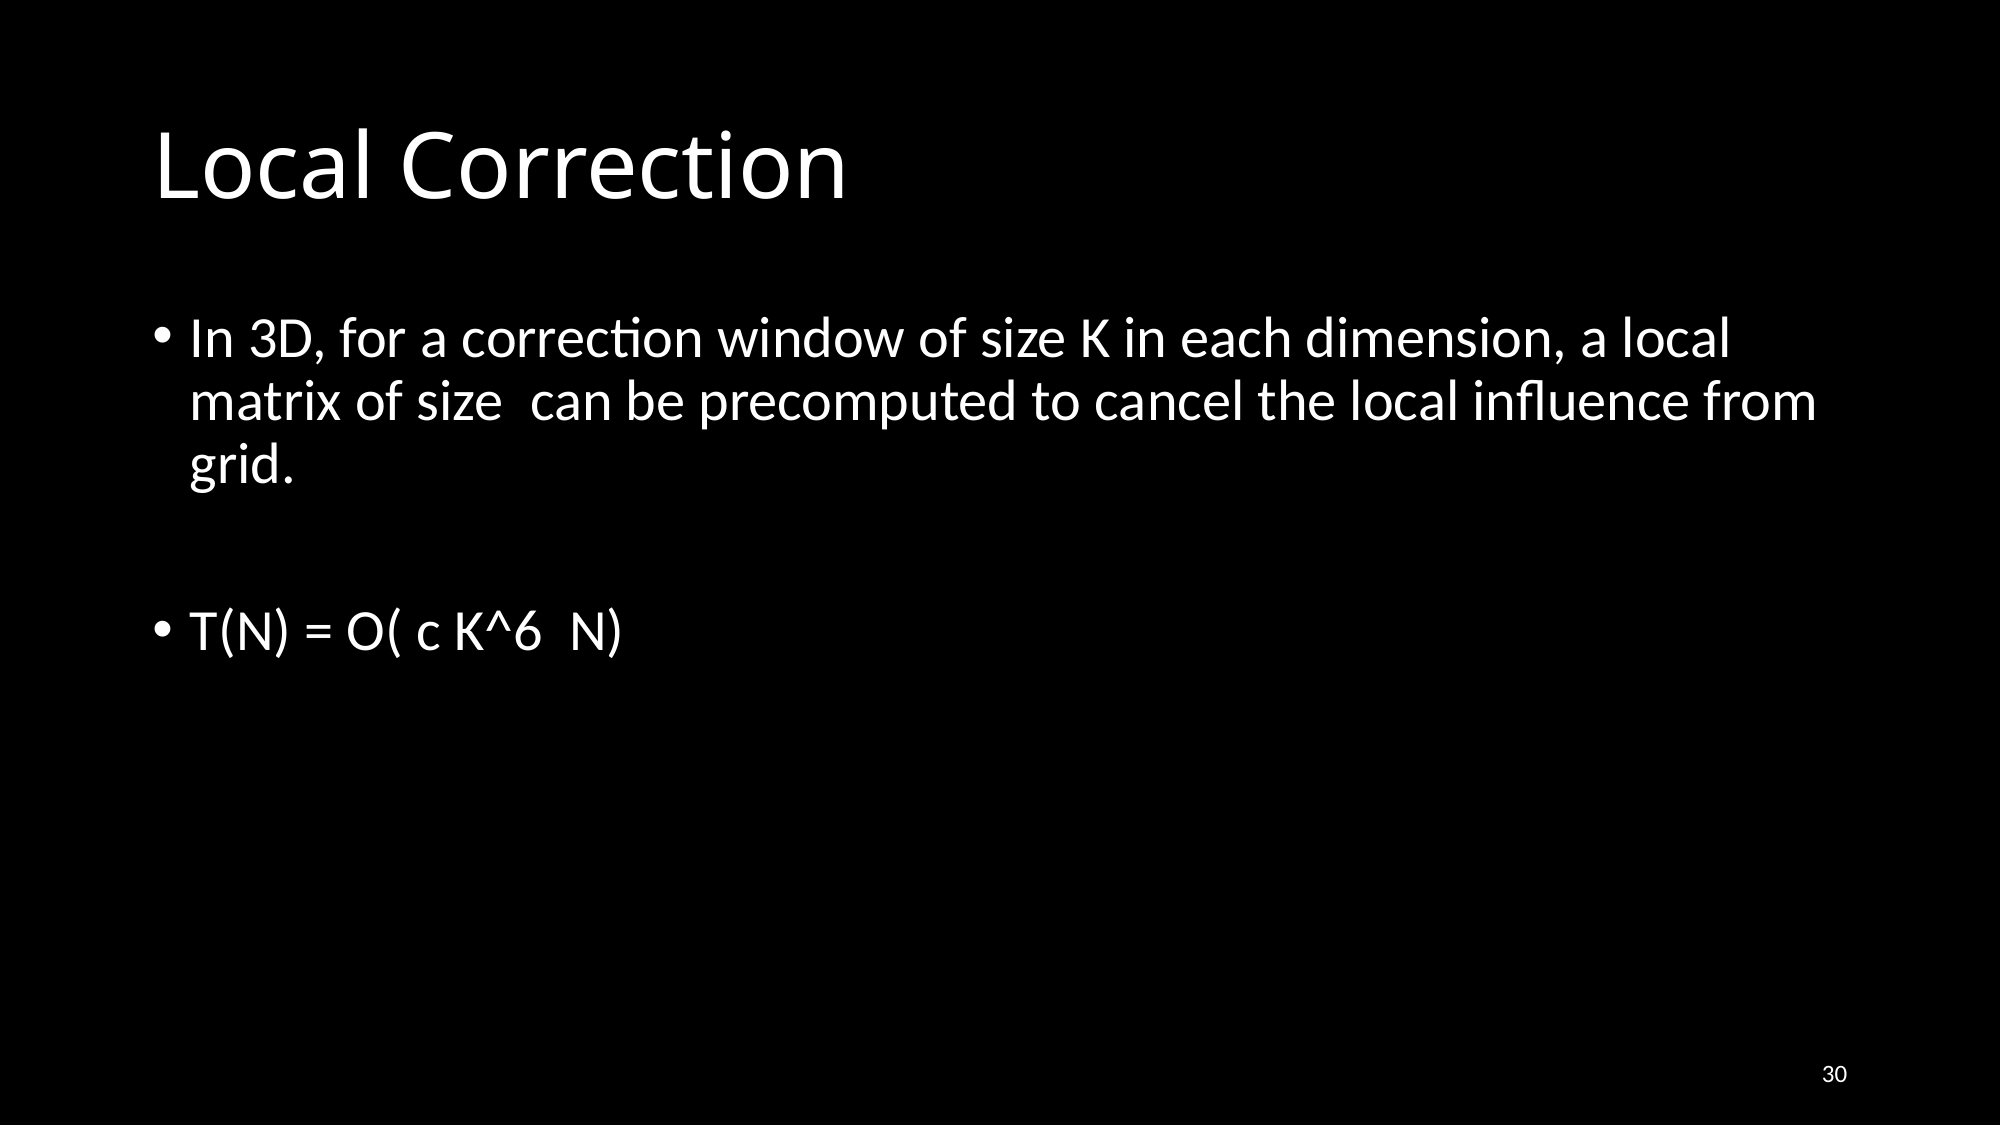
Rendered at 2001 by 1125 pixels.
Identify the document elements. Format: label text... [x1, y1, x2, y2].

title Local Correction [137, 59, 1863, 278]
slide_number 30 [1412, 1042, 1863, 1103]
